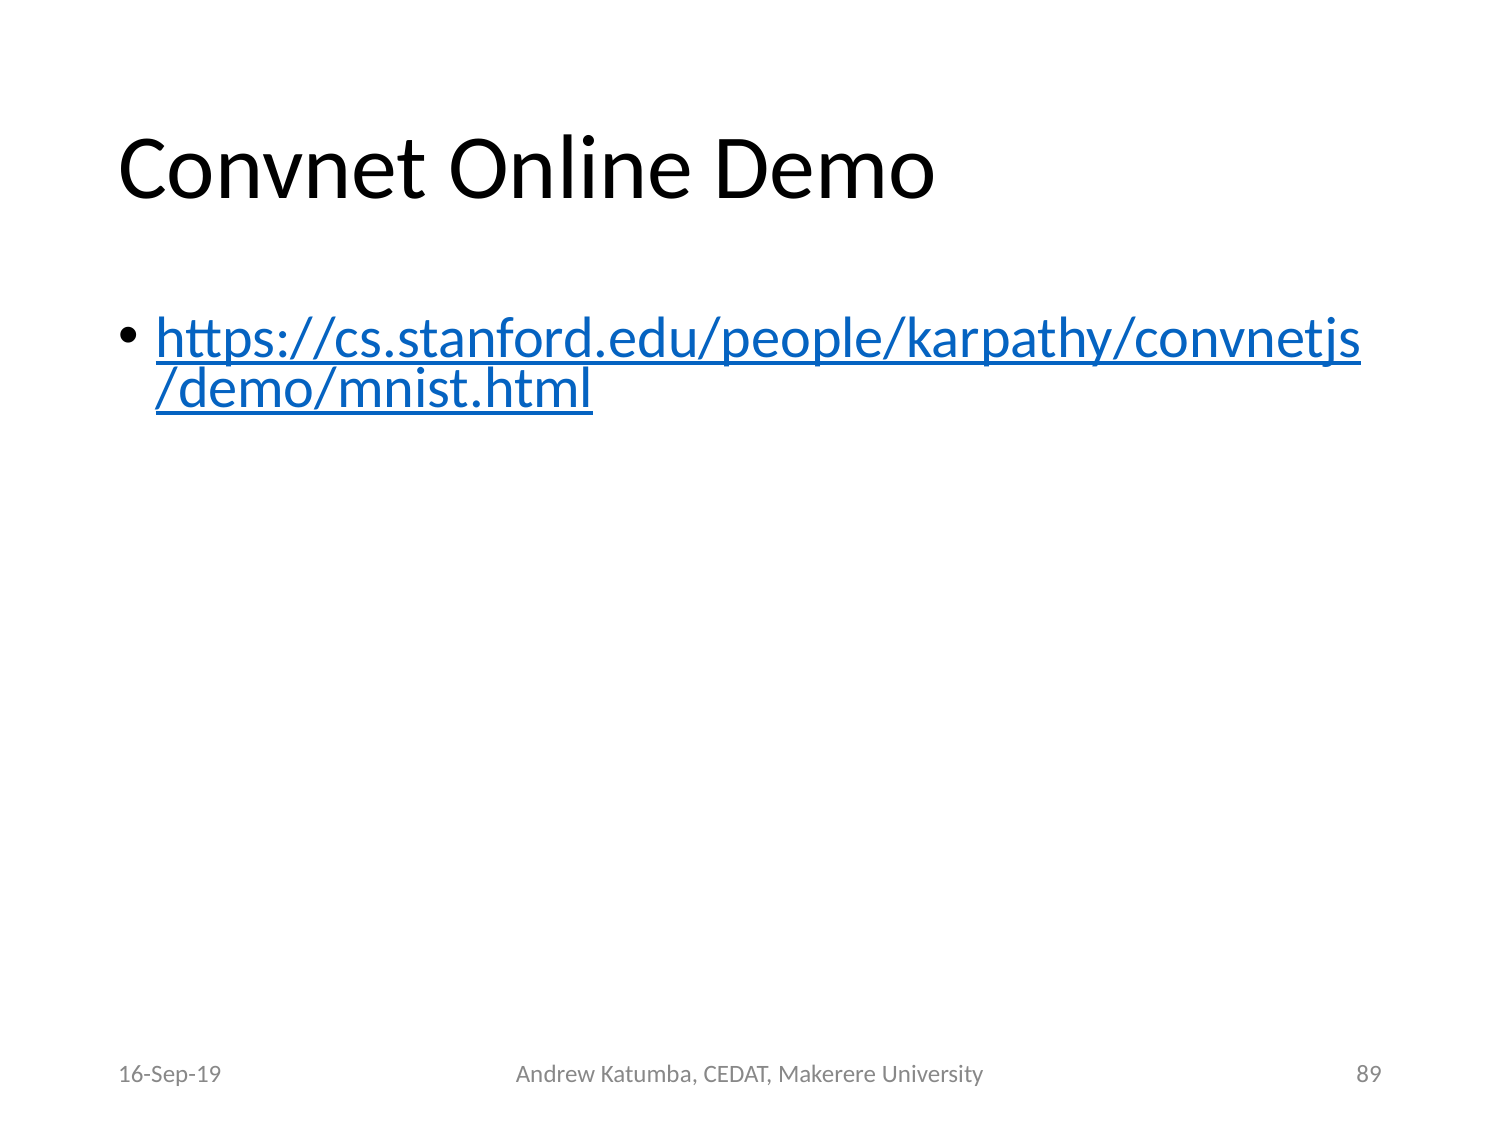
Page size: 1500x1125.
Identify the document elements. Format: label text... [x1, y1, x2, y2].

footer Andrew Katumba, CEDAT, Makerere University [496, 1042, 1004, 1103]
slide_number ‹#› [1059, 1042, 1397, 1103]
title Convnet Online Demo [103, 59, 1397, 278]
list https://cs.stanford.edu/people/karpathy/convnetjs/demo/mnist.html [103, 299, 1397, 1014]
slide_number 16-Sep-19 [103, 1042, 441, 1103]
